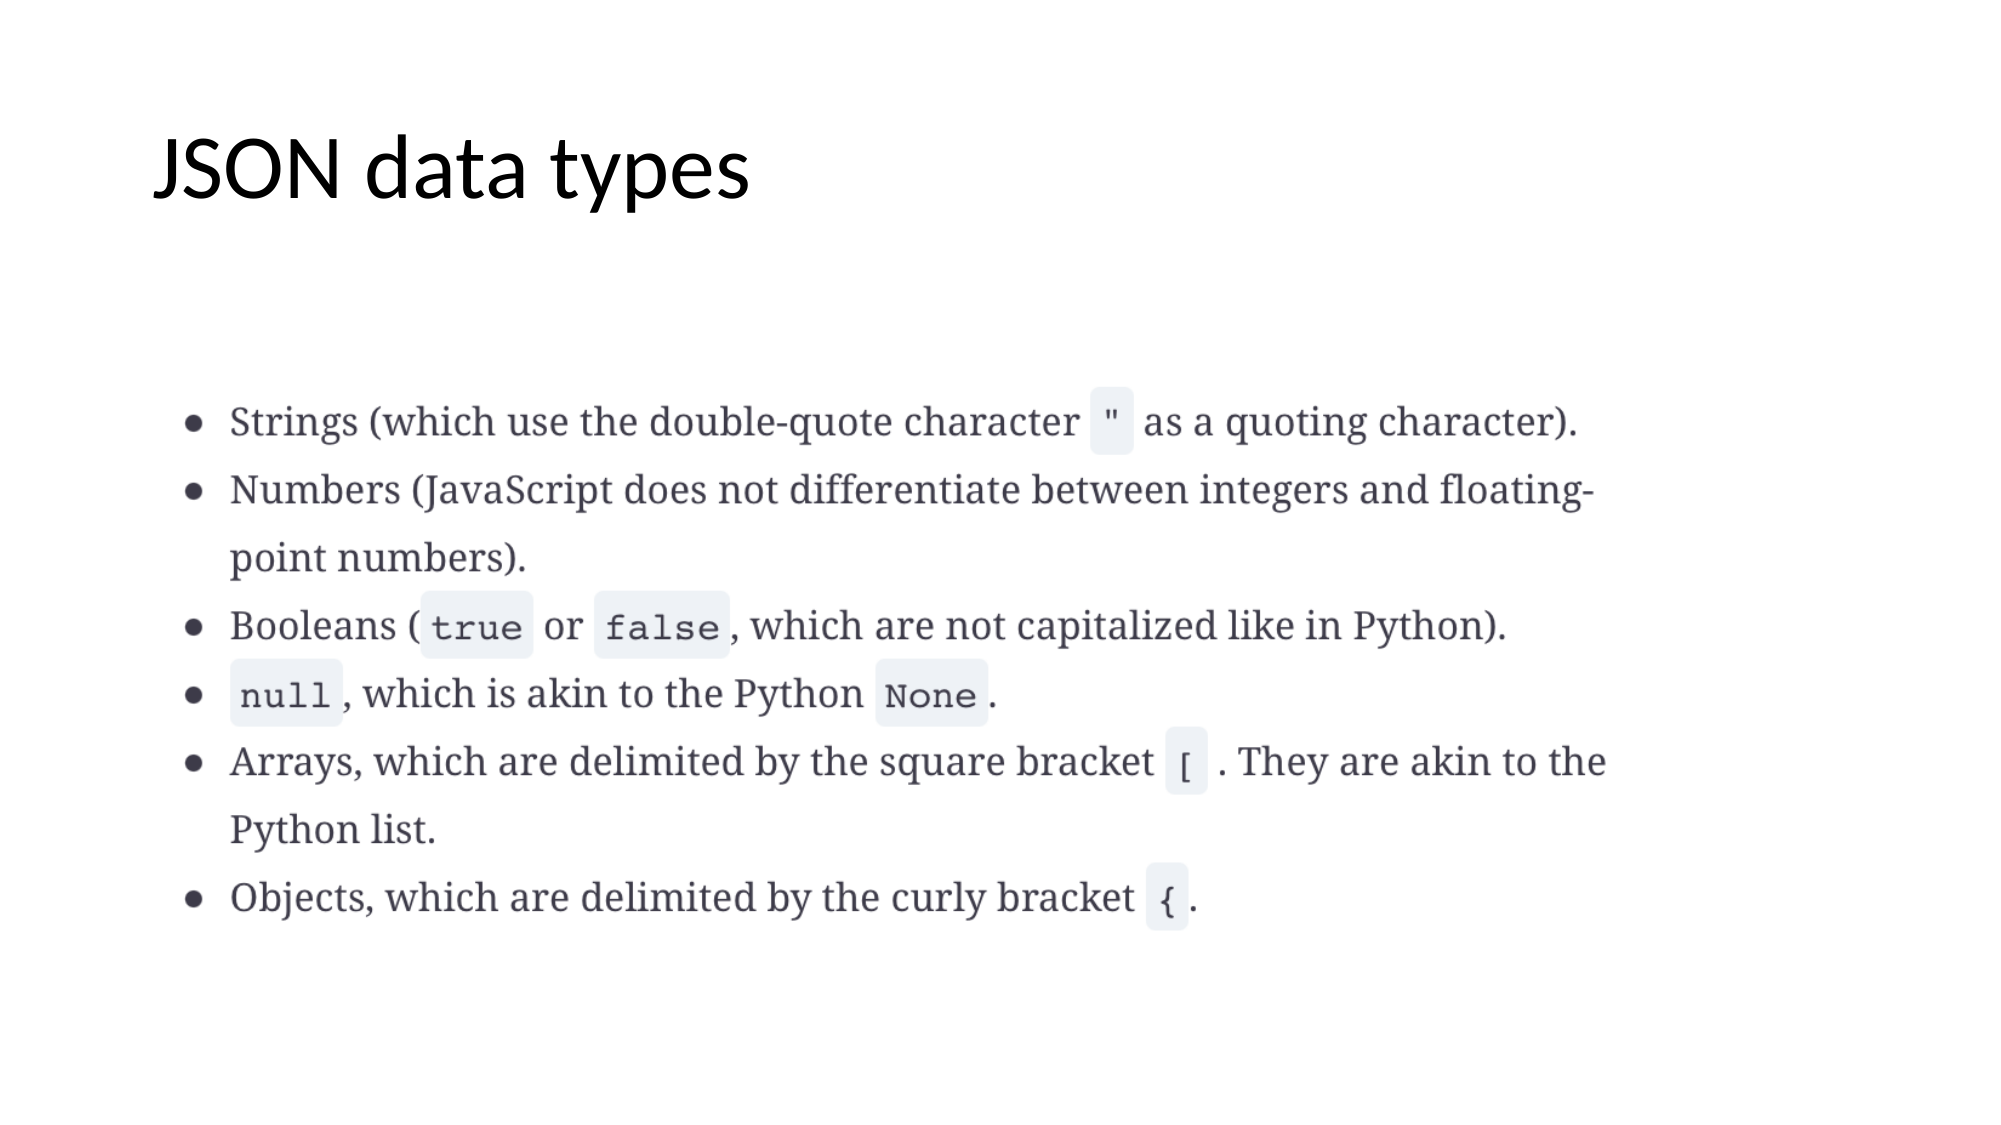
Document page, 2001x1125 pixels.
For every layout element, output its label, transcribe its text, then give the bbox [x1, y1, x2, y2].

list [109, 336, 1863, 968]
title JSON data types [137, 59, 1863, 278]
